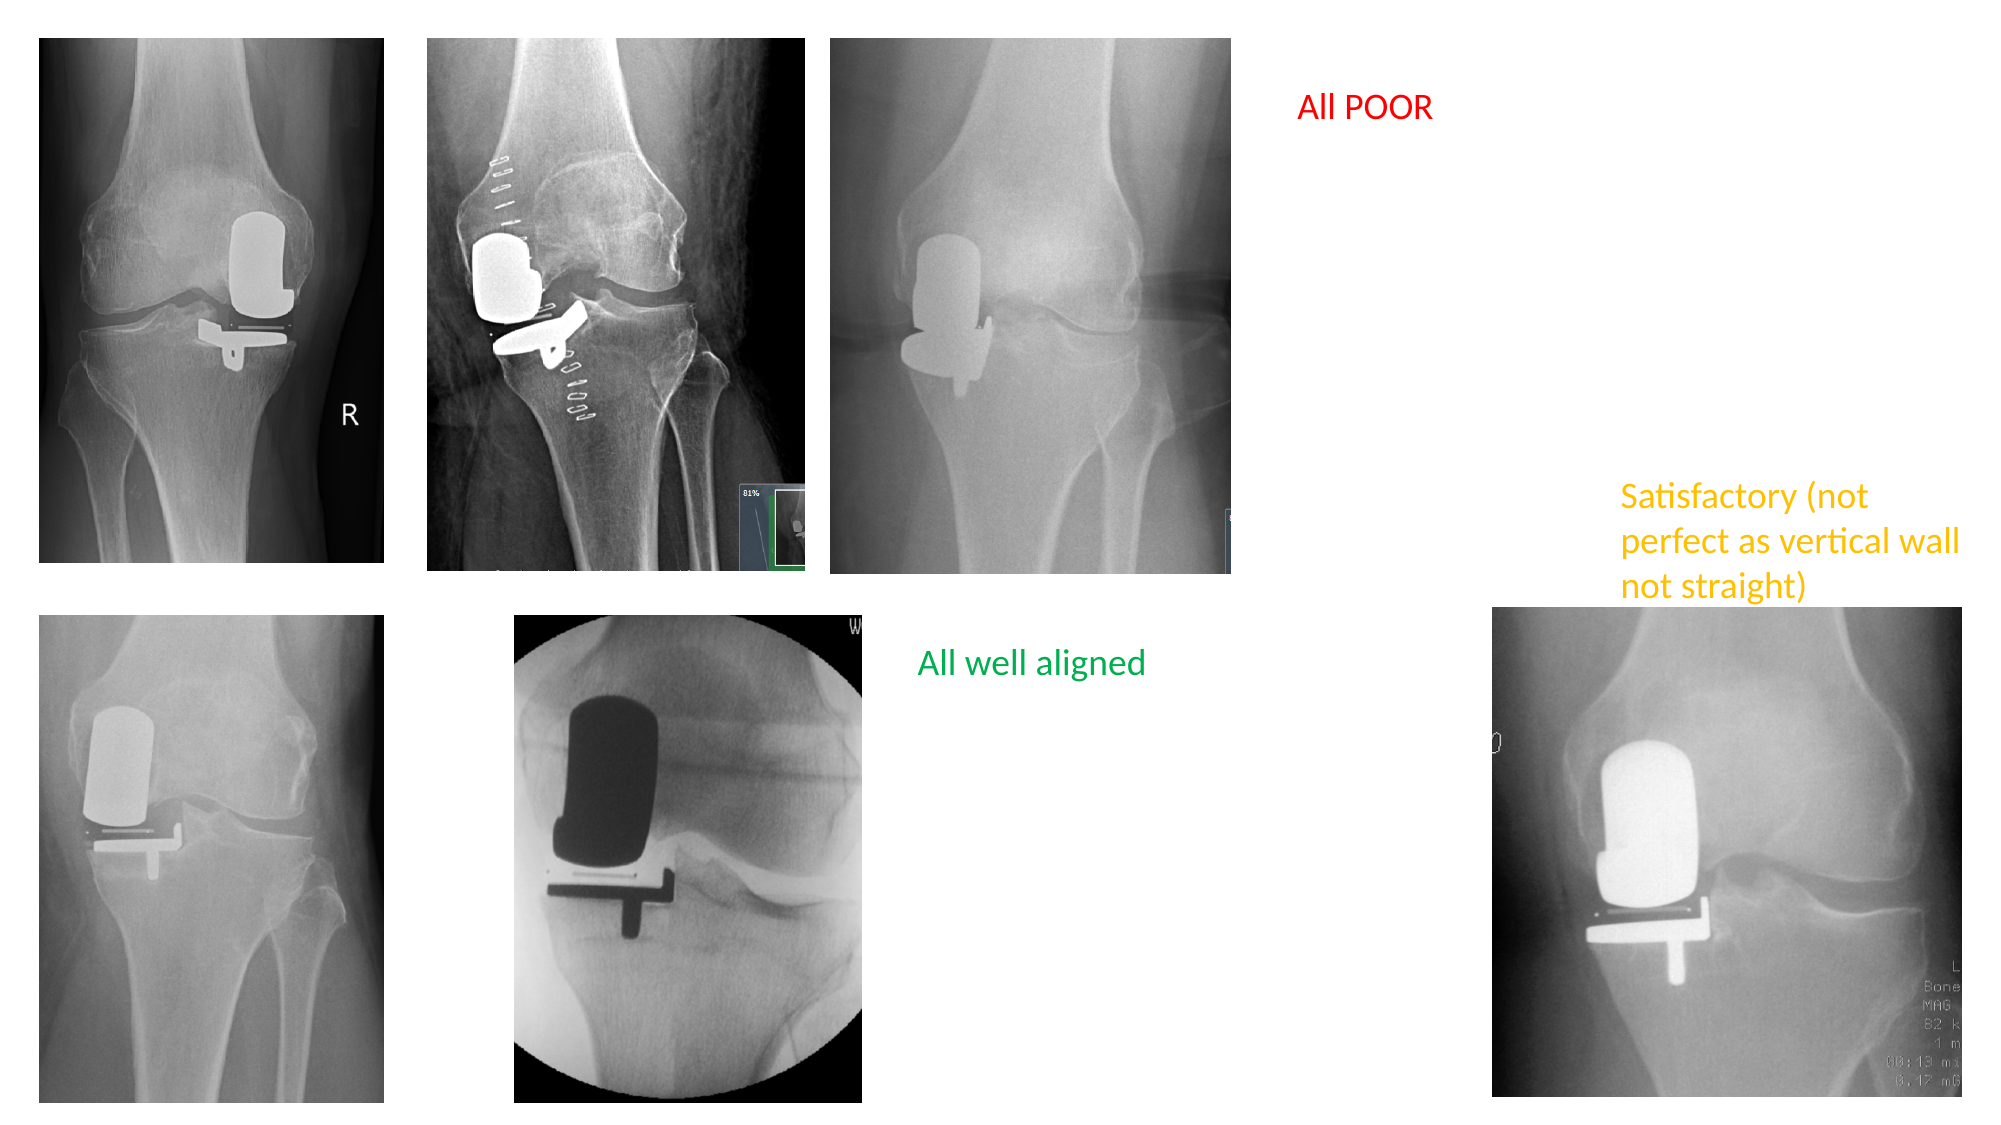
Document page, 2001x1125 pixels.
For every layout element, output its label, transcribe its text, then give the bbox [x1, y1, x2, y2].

text_box All POOR [1282, 74, 1663, 135]
text_box Satisfactory (not perfect as vertical wall not straight) [1605, 463, 1986, 614]
picture [514, 615, 862, 1103]
picture [830, 38, 1231, 574]
picture [1492, 607, 1962, 1097]
picture [39, 38, 384, 563]
text_box All well aligned [903, 630, 1283, 691]
picture [427, 38, 805, 571]
picture [39, 615, 384, 1103]
